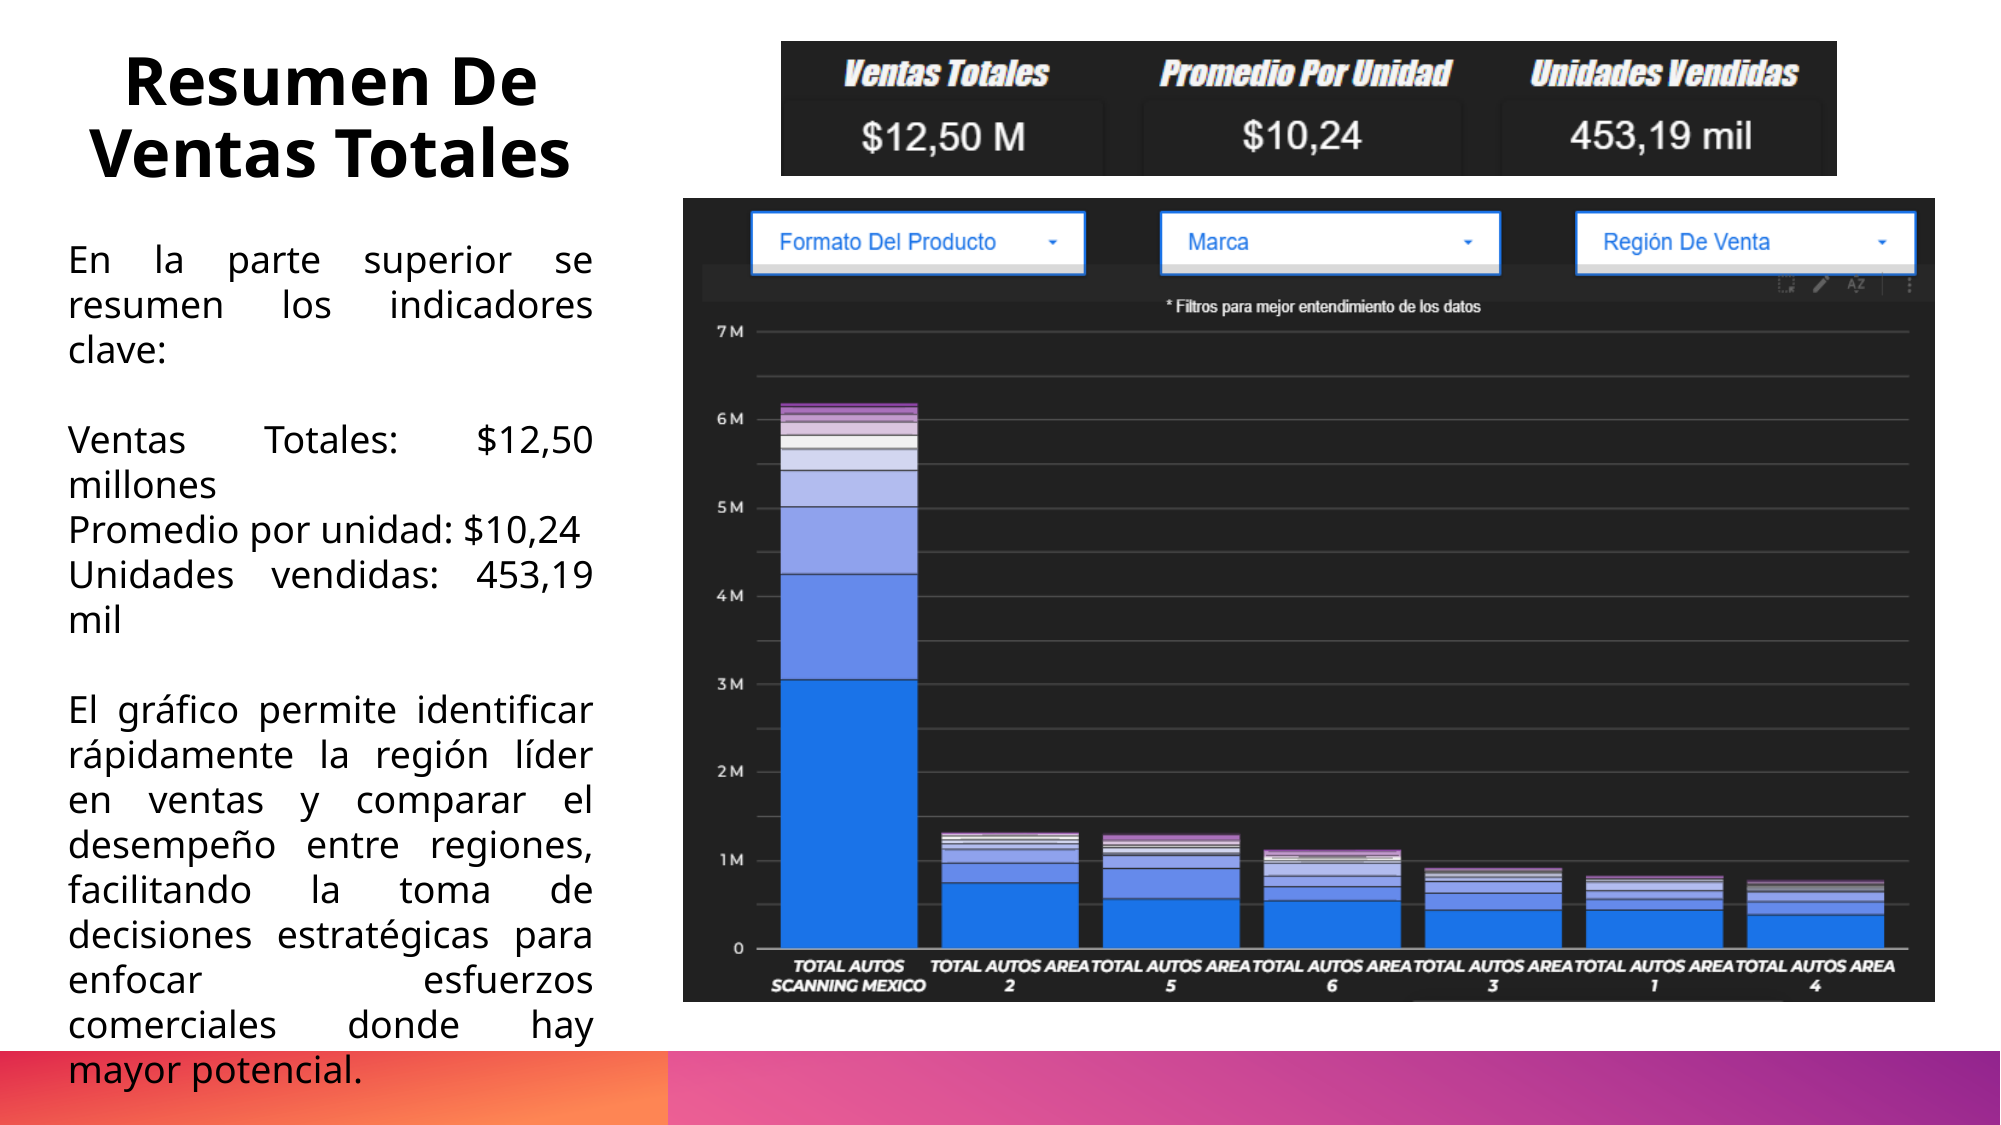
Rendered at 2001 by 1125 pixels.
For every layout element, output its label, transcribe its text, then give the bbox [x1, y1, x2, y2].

picture [682, 198, 1935, 1003]
picture [781, 41, 1837, 176]
text_box En la parte superior se resumen los indicadores clave: Ventas Totales: $12,50 millones Promedio por unidad: $10,24 Unidades vendidas: 453,19 mil El gráfico permite identificar rápidamente la región líder en ventas y comparar el desempeño entre regiones, facilitando la toma de decisiones estratégicas para enfocar esfuerzos comerciales donde hay mayor potencial. [53, 229, 609, 1099]
title Resumen De Ventas Totales [53, 115, 609, 200]
